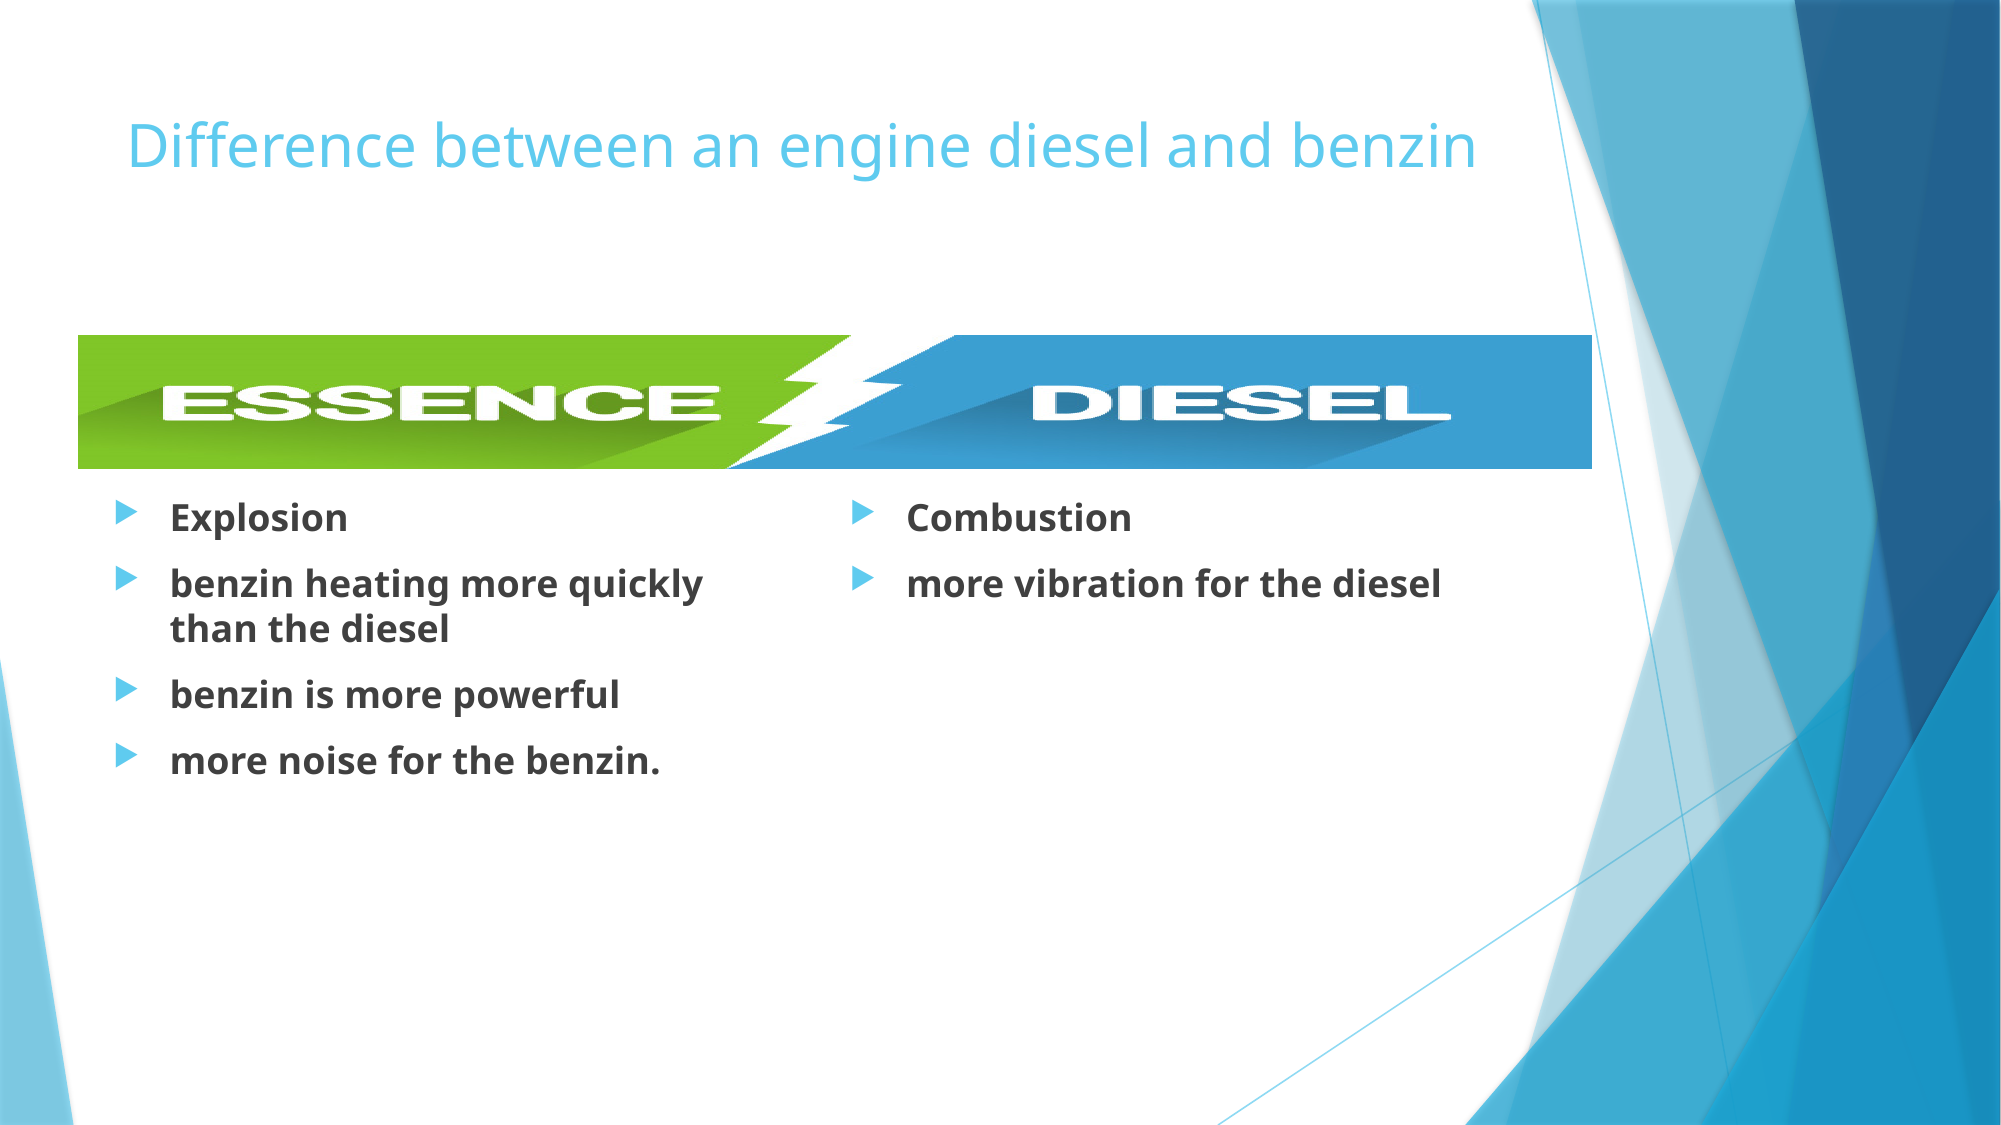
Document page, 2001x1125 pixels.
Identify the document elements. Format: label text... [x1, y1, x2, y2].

picture [77, 334, 1592, 469]
list Combustion more vibration for the diesel [834, 486, 1522, 1029]
title Difference between an engine diesel and benzin [111, 99, 1522, 317]
list Explosion benzin heating more quickly than the diesel benzin is more powerful more noise for the benzin. [98, 486, 785, 1029]
